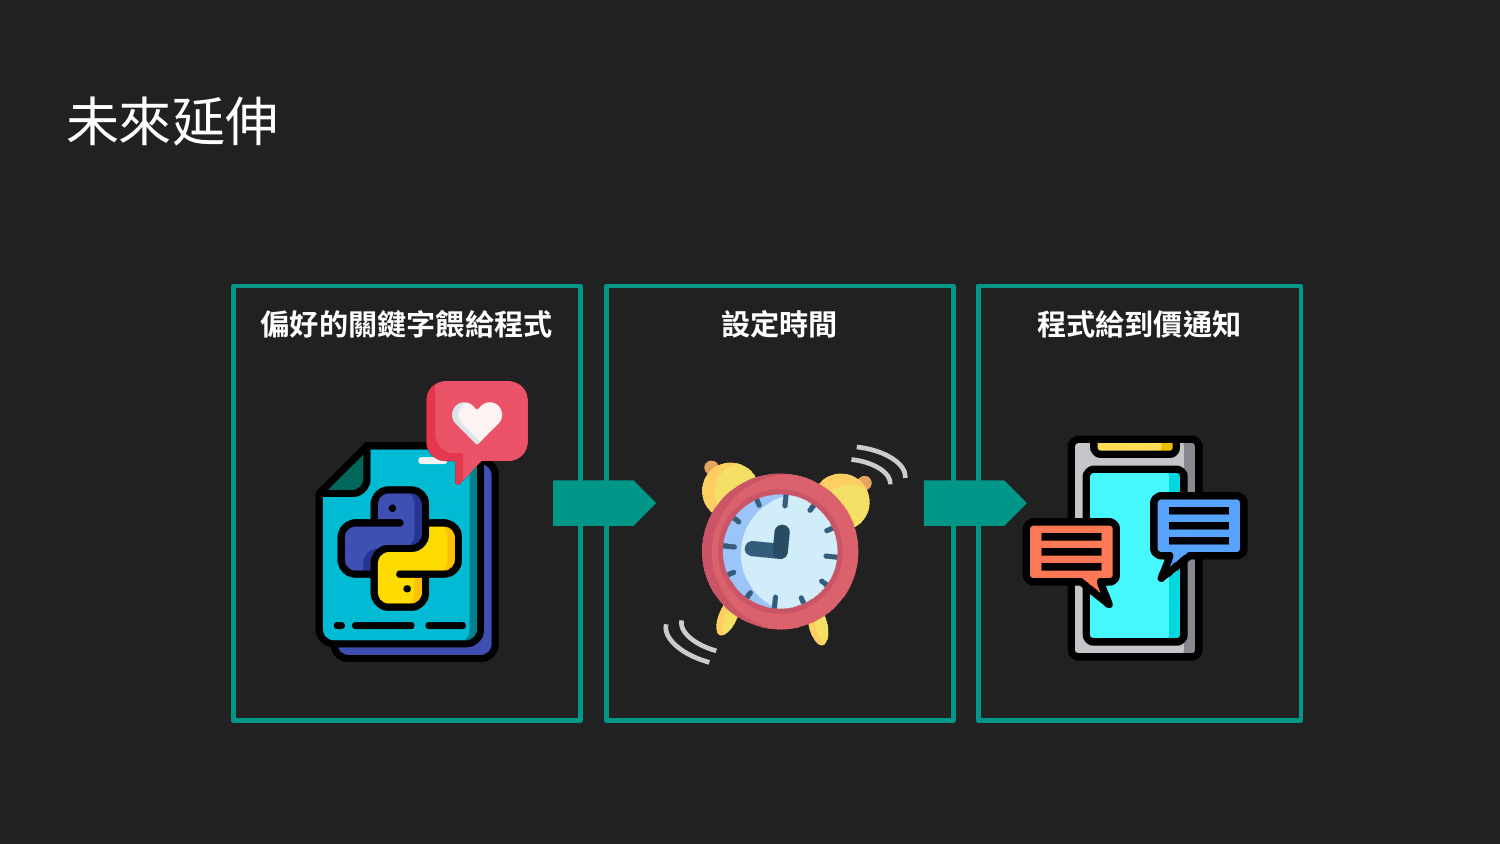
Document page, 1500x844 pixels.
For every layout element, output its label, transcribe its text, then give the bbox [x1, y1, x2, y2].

text_box [553, 480, 657, 526]
title 未來延伸 [51, 72, 1449, 167]
list 偏好的關鍵字餵給程式 [233, 285, 581, 721]
picture [1015, 428, 1255, 668]
list 程式給到價通知 [978, 285, 1301, 721]
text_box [664, 609, 769, 664]
picture [297, 381, 529, 662]
picture [687, 460, 872, 649]
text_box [802, 446, 906, 501]
list 設定時間 [606, 285, 954, 721]
text_box [923, 480, 1010, 526]
